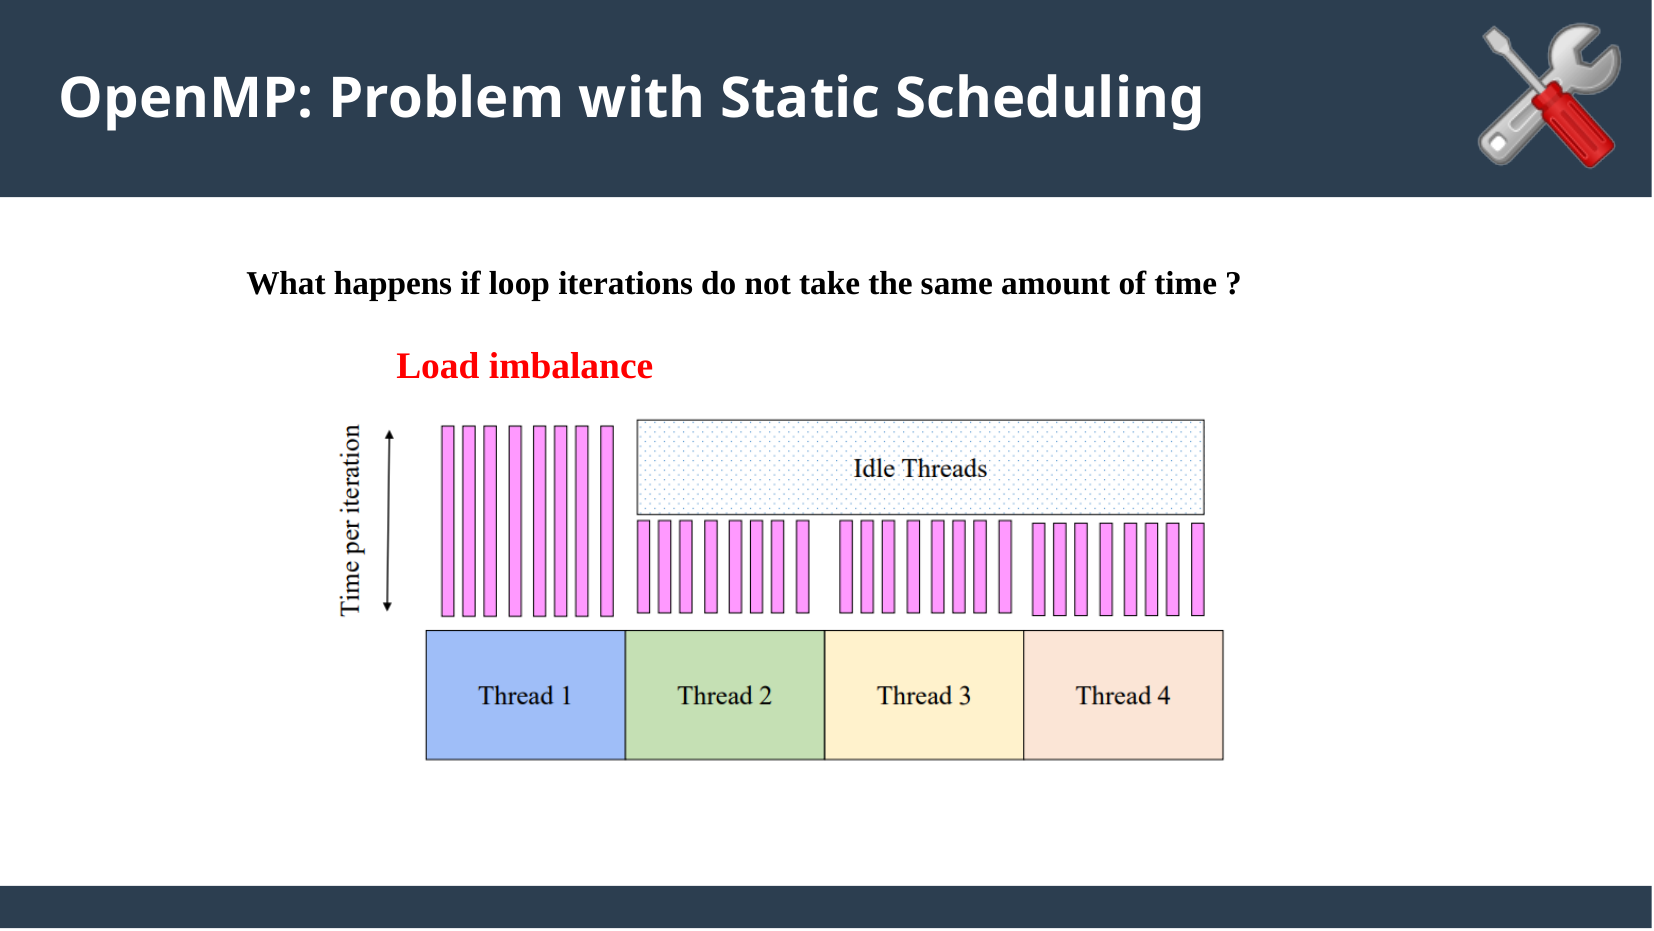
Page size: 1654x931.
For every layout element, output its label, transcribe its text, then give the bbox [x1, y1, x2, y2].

picture [1469, 17, 1627, 175]
picture [329, 407, 1239, 767]
title OpenMP: Problem with Static Scheduling [59, 37, 1464, 153]
text_box What happens if loop iterations do not take the same amount of time ? Load imbalance [231, 253, 1424, 373]
